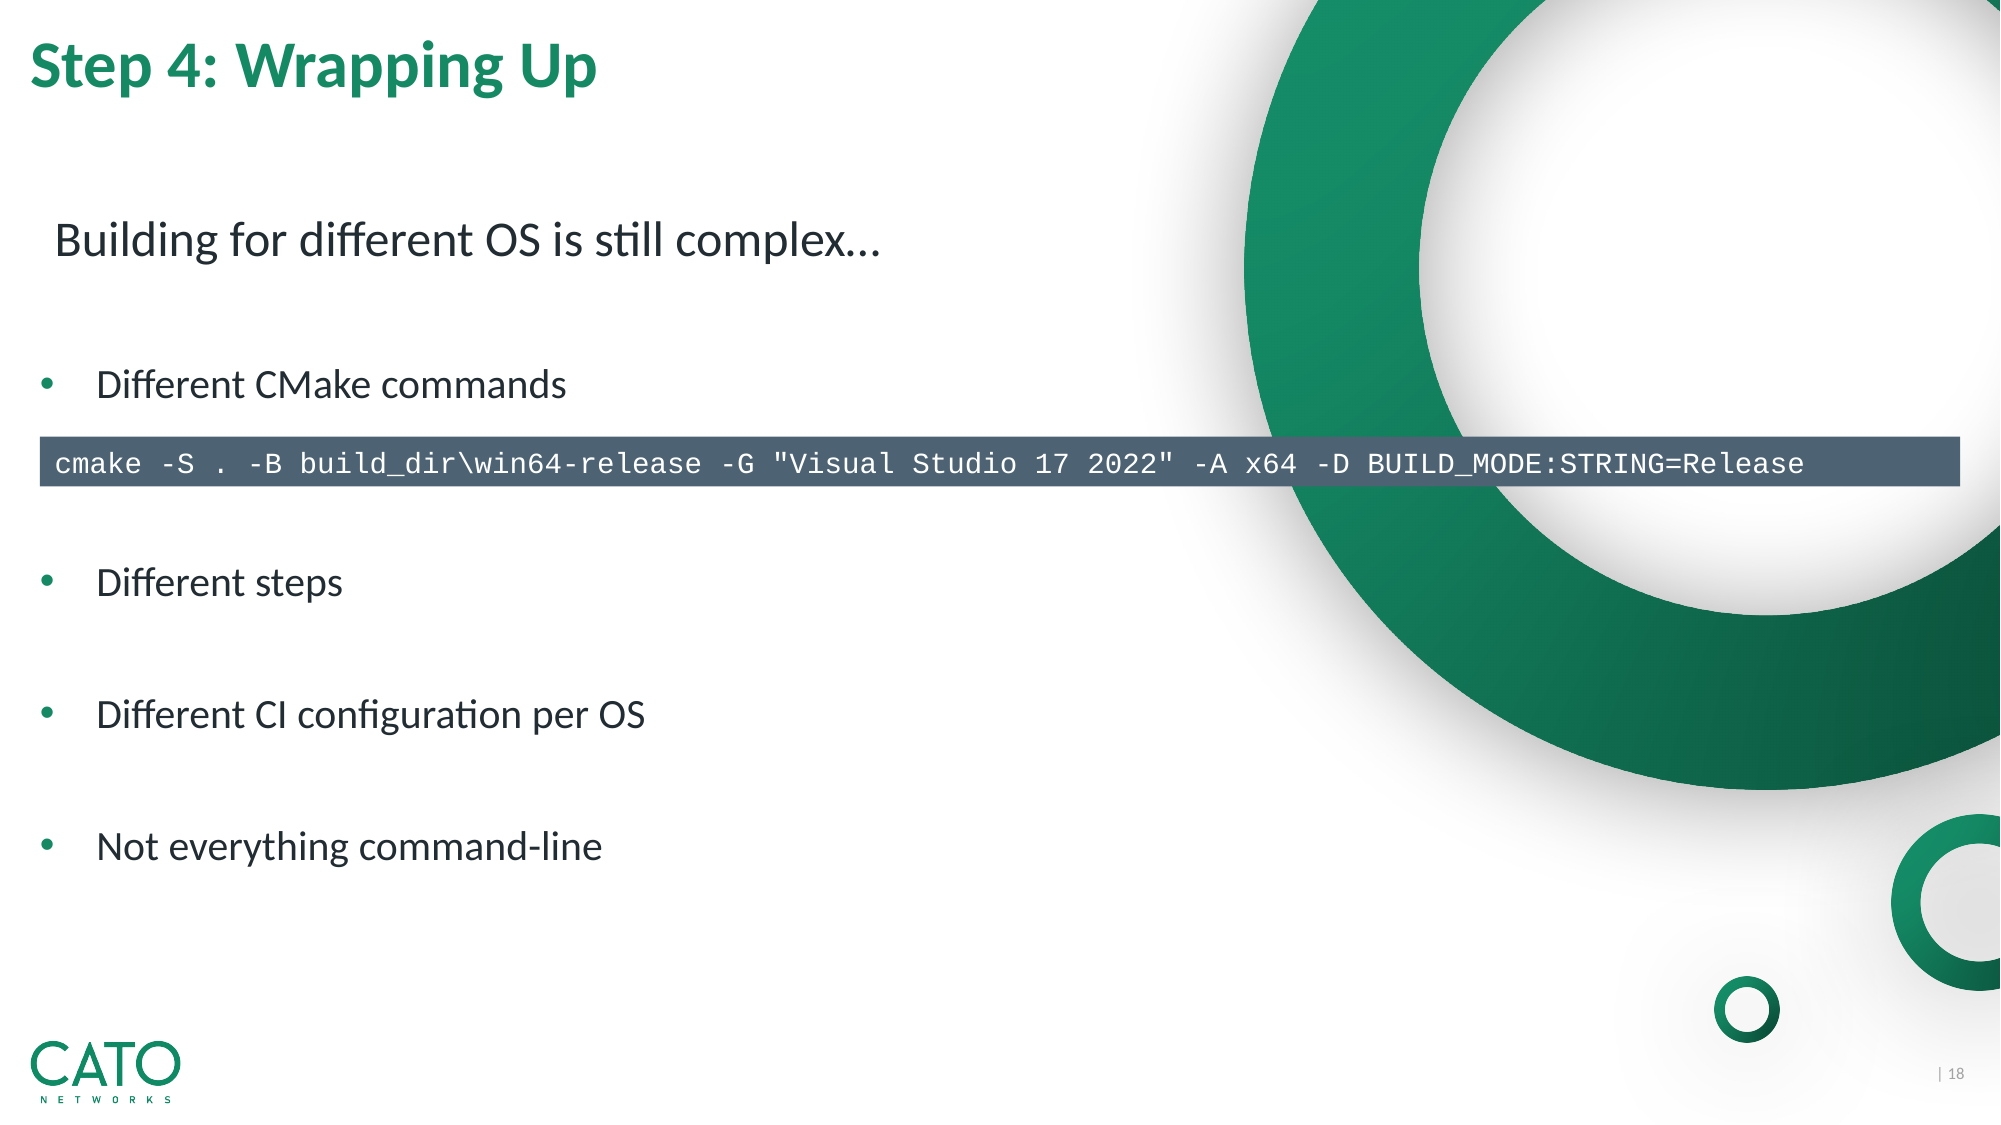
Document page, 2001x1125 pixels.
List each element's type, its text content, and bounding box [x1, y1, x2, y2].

list Different CMake commands Different steps Different CI configuration per OS Not everything command-line [39, 487, 1596, 982]
list Different CMake commands Different steps Different CI configuration per OS Not everything command-line [39, 284, 1244, 436]
picture [1244, 0, 2000, 790]
picture [30, 1034, 181, 1110]
text_box cmake -S . -B build_dir\win64-release -G "Visual Studio 17 2022" -A x64 -D BUILD_MODE:STRING=Release [39, 436, 1244, 487]
title Step 4: Wrapping Up [30, 22, 1244, 110]
picture [1891, 814, 2000, 991]
slide_number | 18 [1909, 1065, 1980, 1103]
text_box Building for different OS is still complex… [39, 198, 1244, 274]
picture [1714, 976, 1780, 1043]
